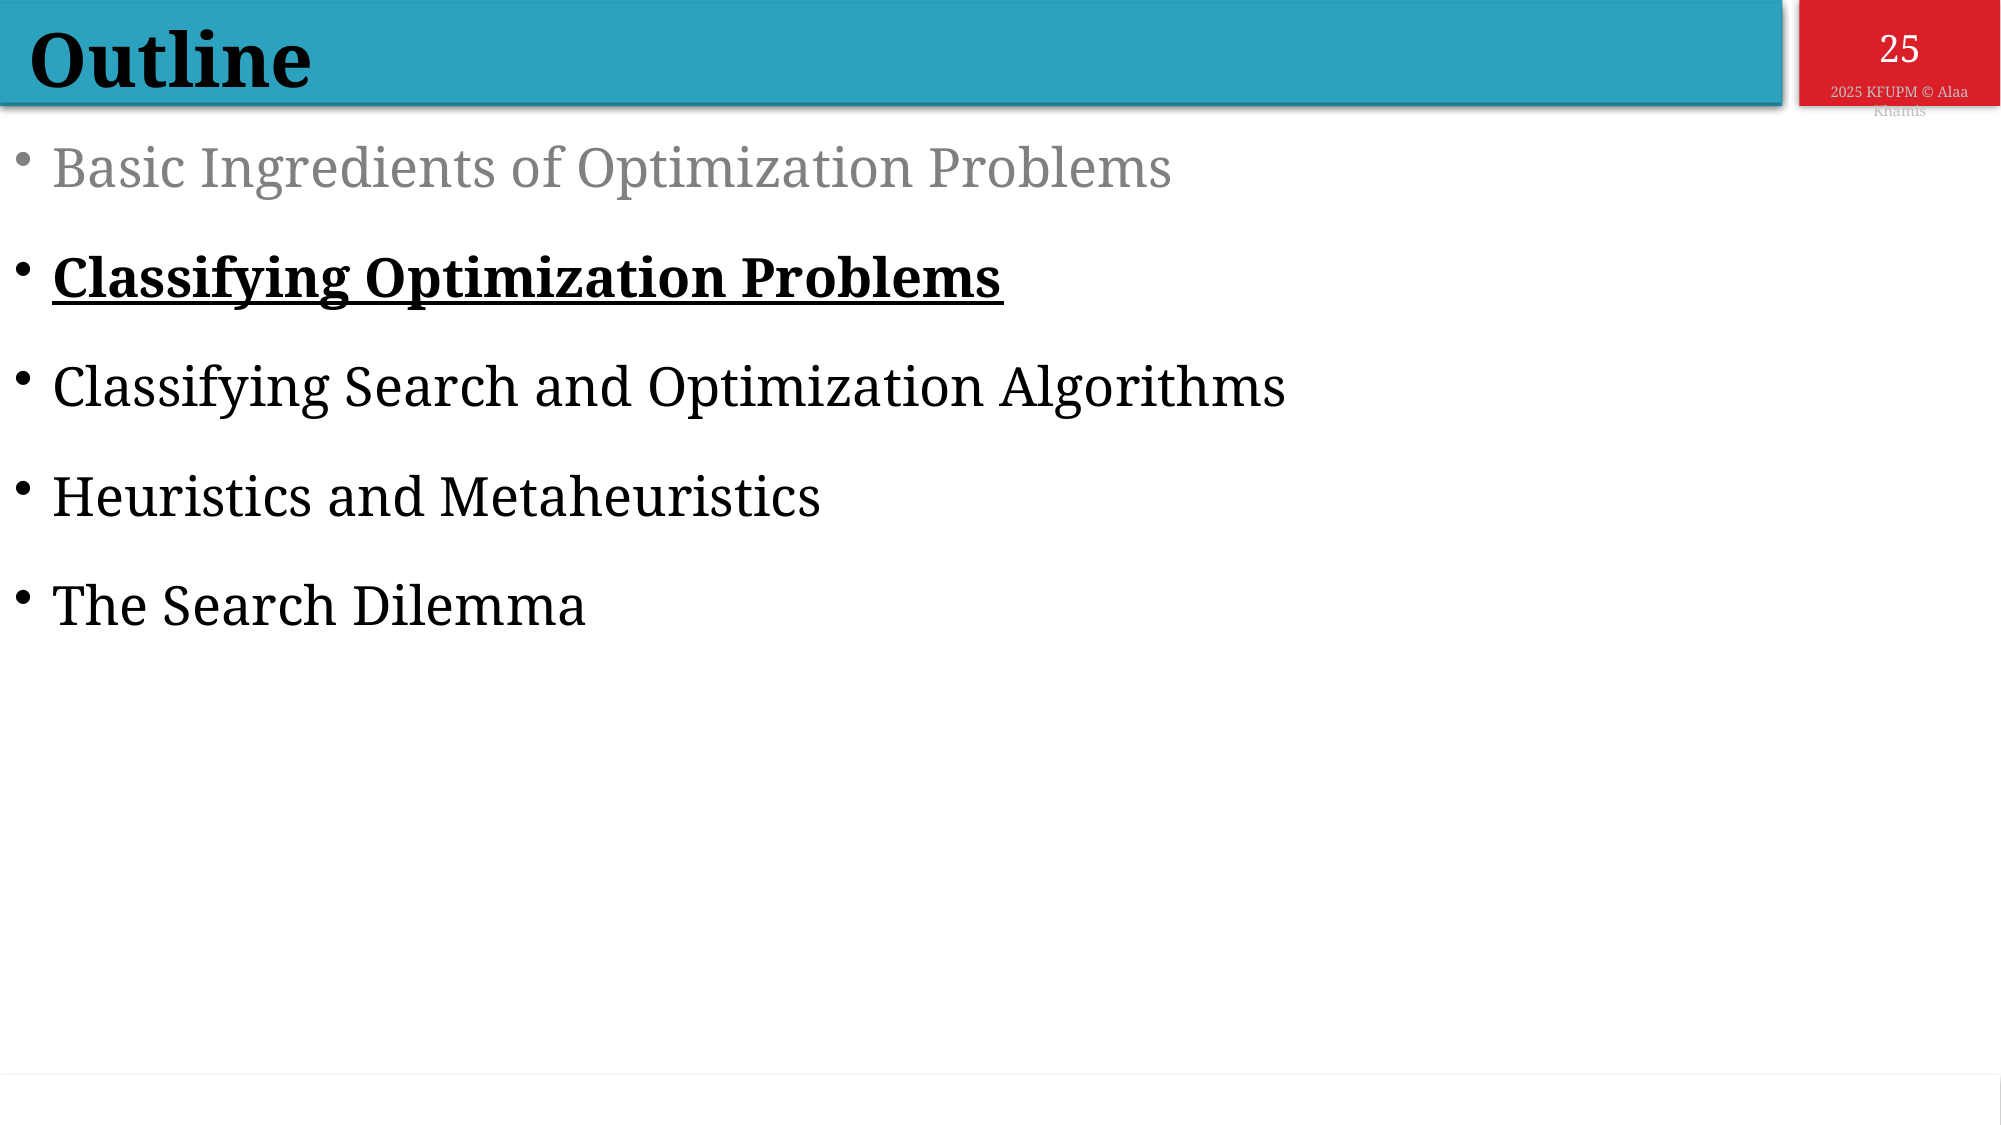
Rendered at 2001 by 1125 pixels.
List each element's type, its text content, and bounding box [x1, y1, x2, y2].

text_box Outline [0, 1, 1785, 106]
text_box Basic Ingredients of Optimization Problems Classifying Optimization Problems Classifying Search and Optimization Algorithms Heuristics and Metaheuristics The Search Dilemma [0, 106, 2000, 644]
